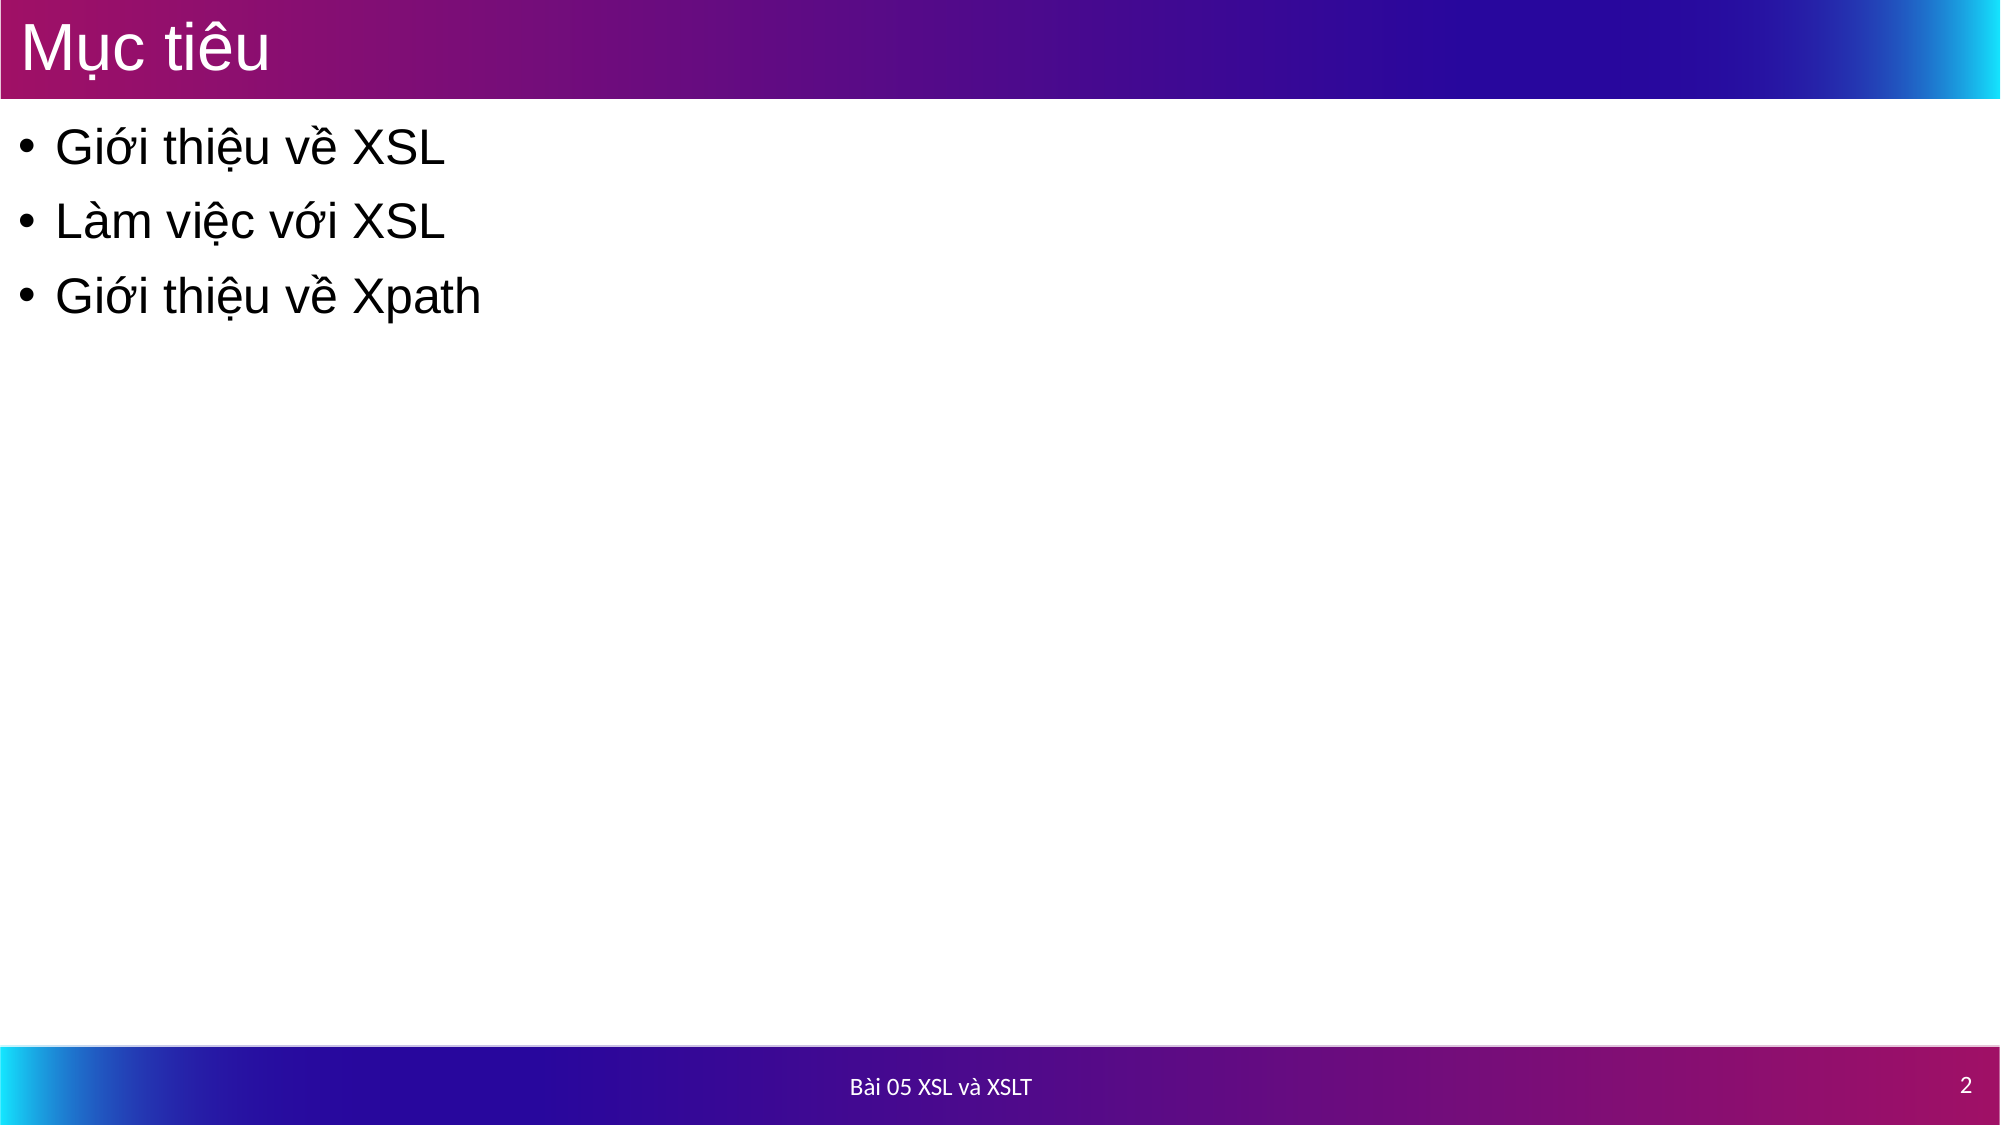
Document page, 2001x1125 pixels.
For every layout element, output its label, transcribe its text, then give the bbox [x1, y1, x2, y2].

footer Bài 05 XSL và XSLT [17, 1055, 1865, 1116]
picture [0, 1045, 2000, 1125]
slide_number 2 [1877, 1053, 1988, 1114]
title Mục tiêu [4, 5, 1990, 93]
picture [0, 0, 2001, 99]
list Giới thiệu về XSL Làm việc với XSL Giới thiệu về Xpath [3, 113, 1988, 1014]
